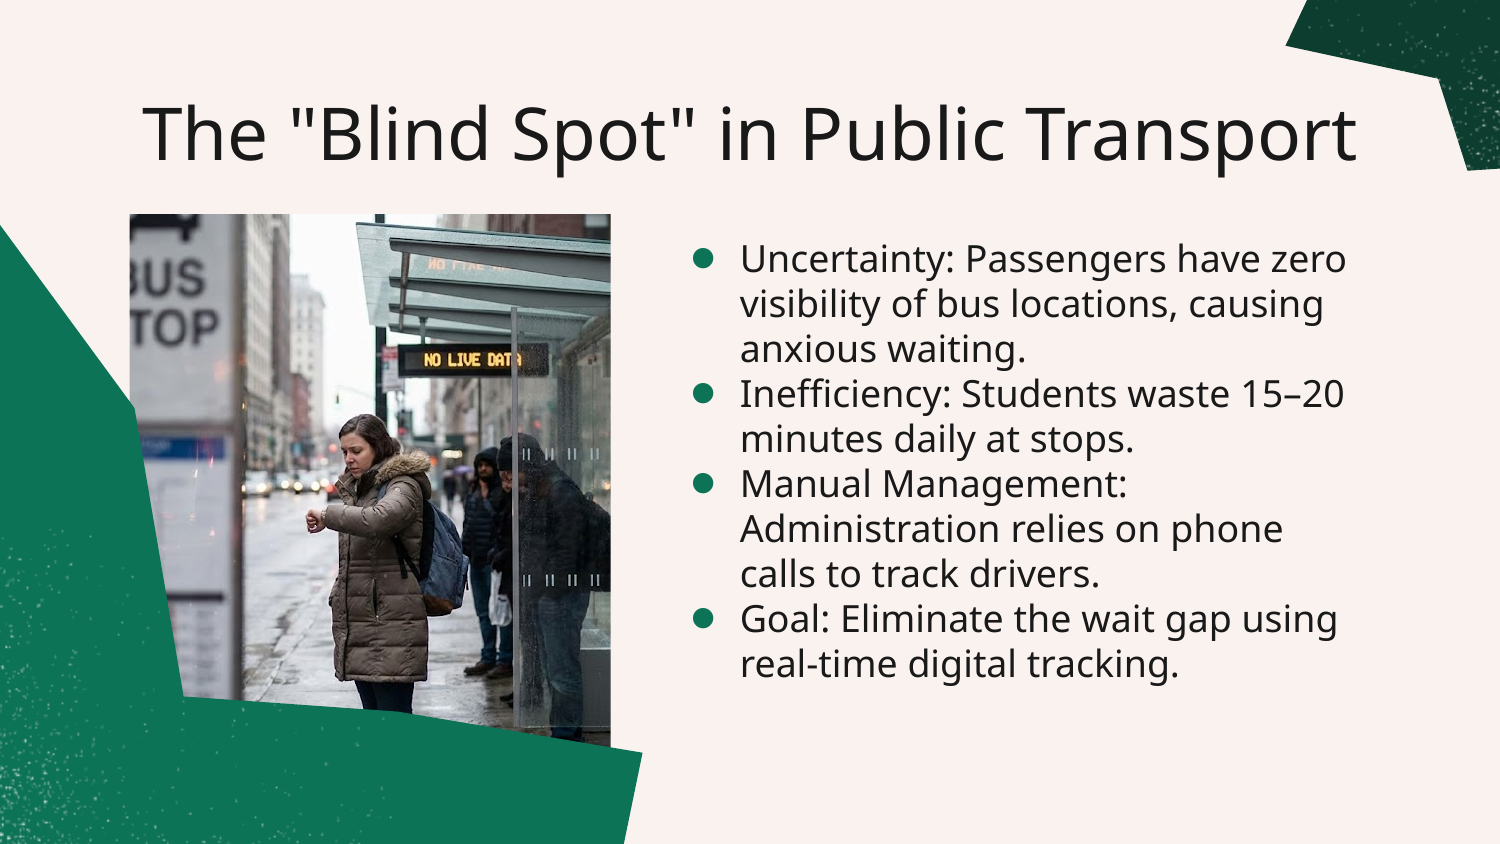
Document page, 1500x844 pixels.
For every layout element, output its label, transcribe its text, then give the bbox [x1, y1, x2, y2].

picture [1276, 0, 1500, 178]
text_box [0, 223, 643, 844]
picture [129, 213, 611, 223]
subtitle Uncertainty: Passengers have zero visibility of bus locations, causing anxious waiting. Inefficiency: Students waste 15–20 minutes daily at stops. Manual Management: Administration relies on phone calls to track drivers. Goal: Eliminate the wait gap using real-time digital tracking. [649, 220, 1383, 756]
title The "Blind Spot" in Public Transport [118, 72, 1383, 167]
